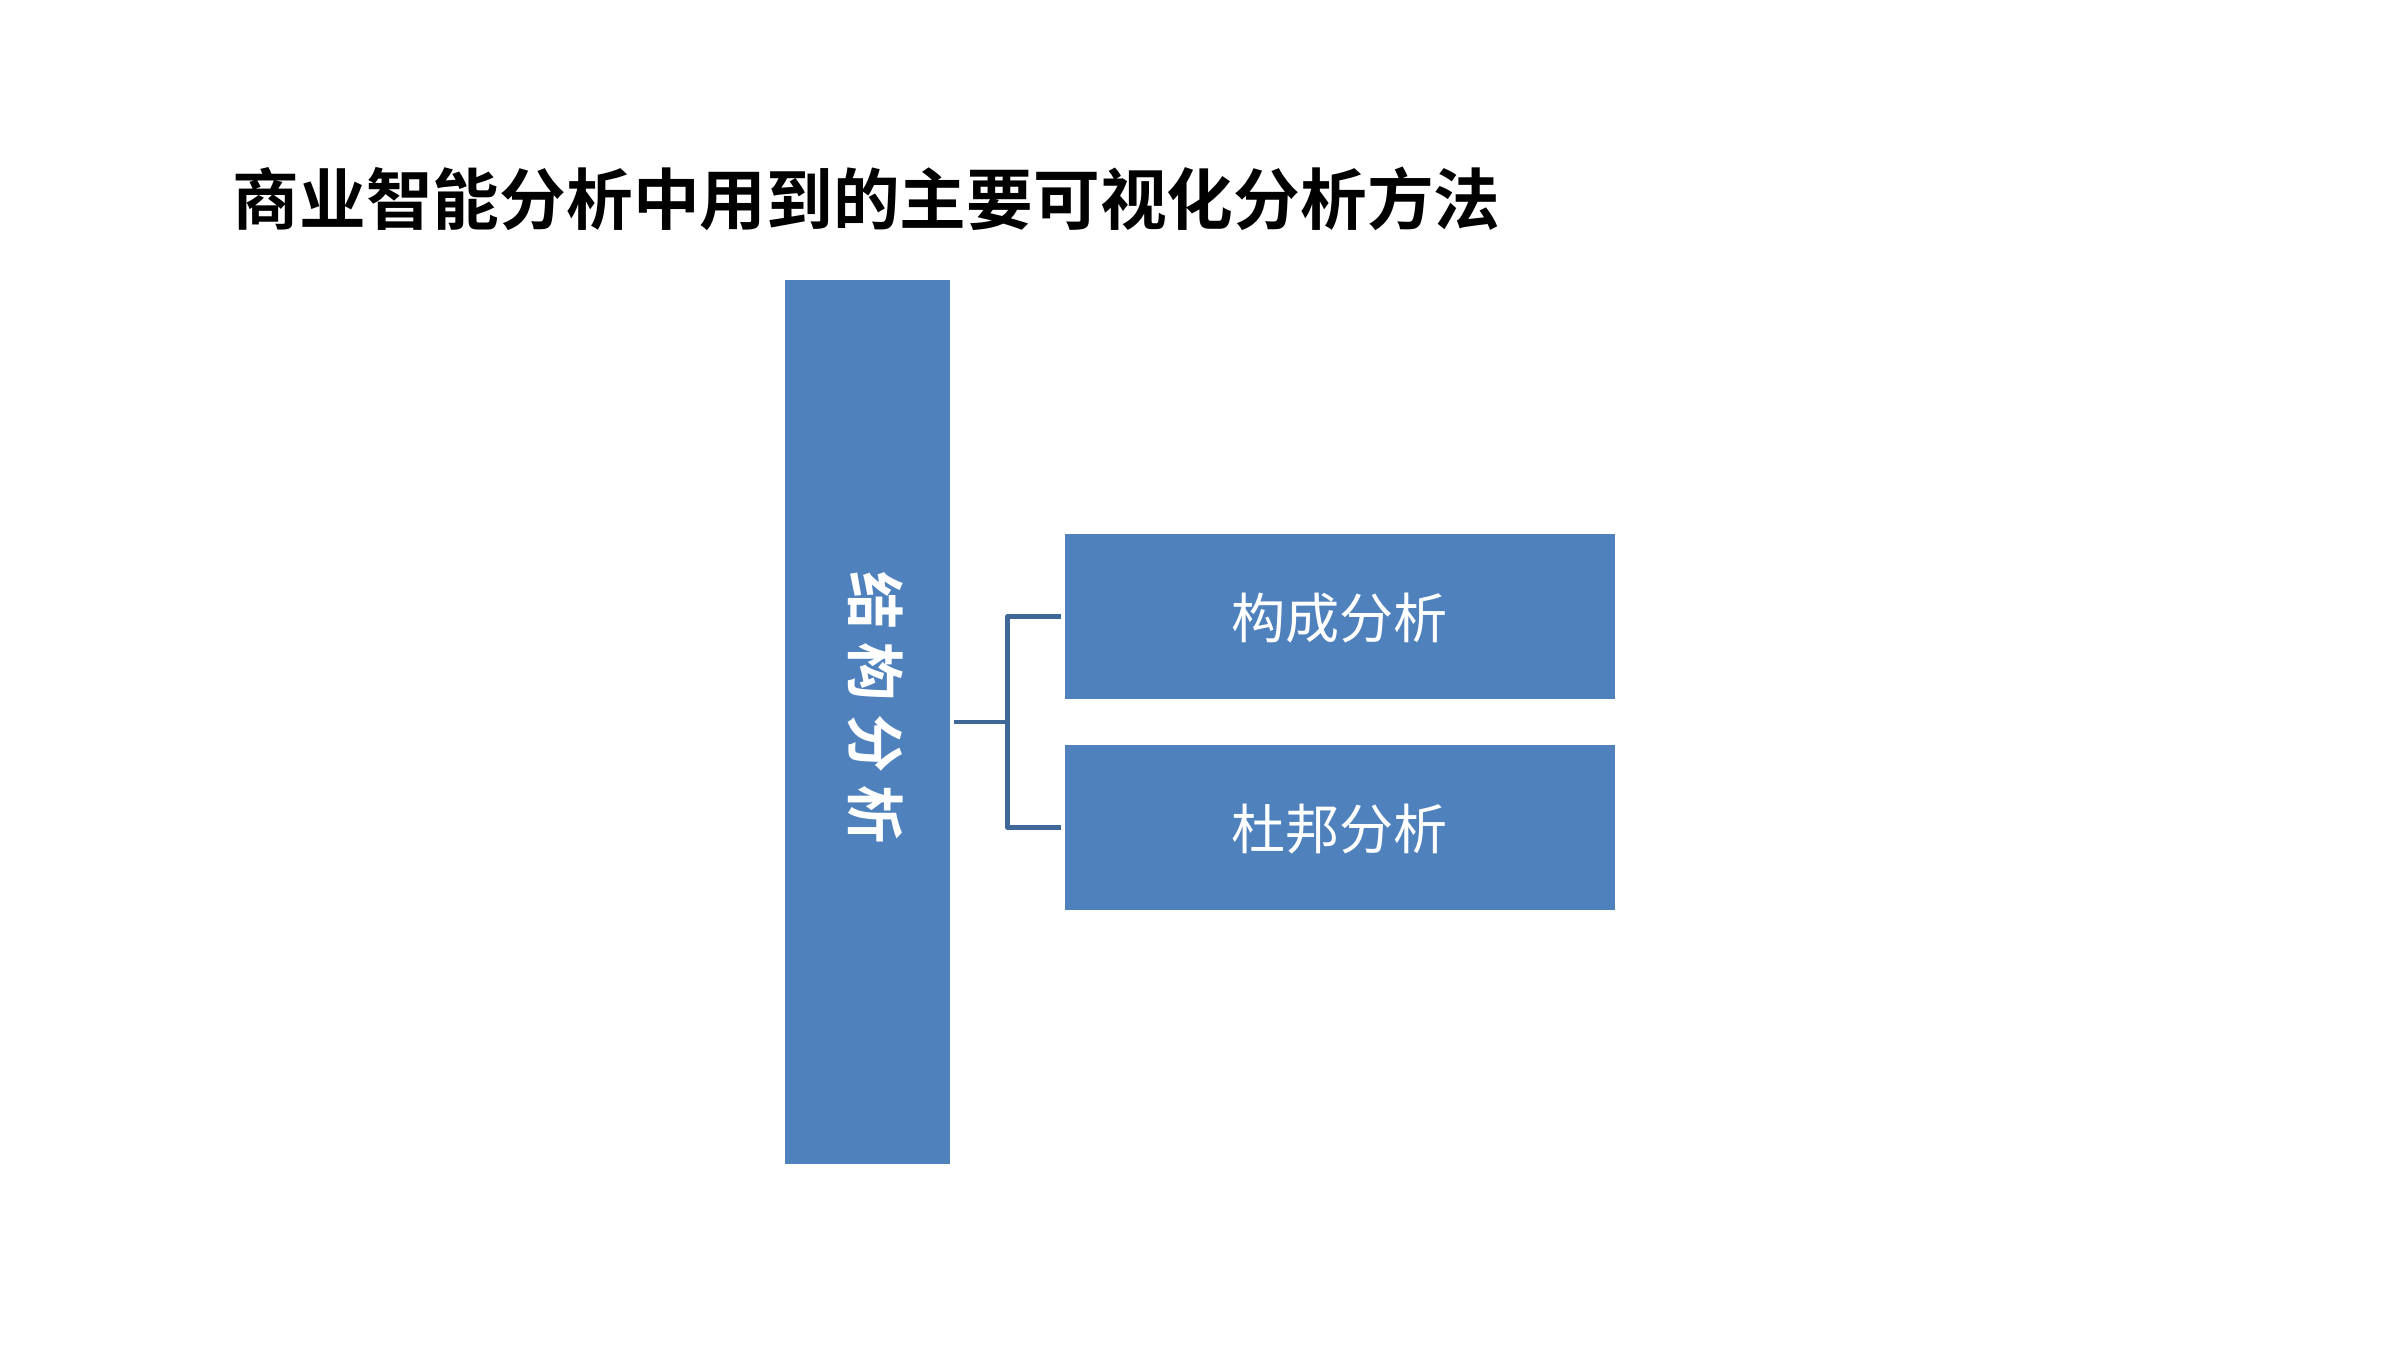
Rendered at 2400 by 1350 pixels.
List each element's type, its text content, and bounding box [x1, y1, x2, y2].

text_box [533, 277, 1867, 1167]
text_box 商业智能分析中用到的主要可视化分析方法 [217, 150, 1558, 246]
